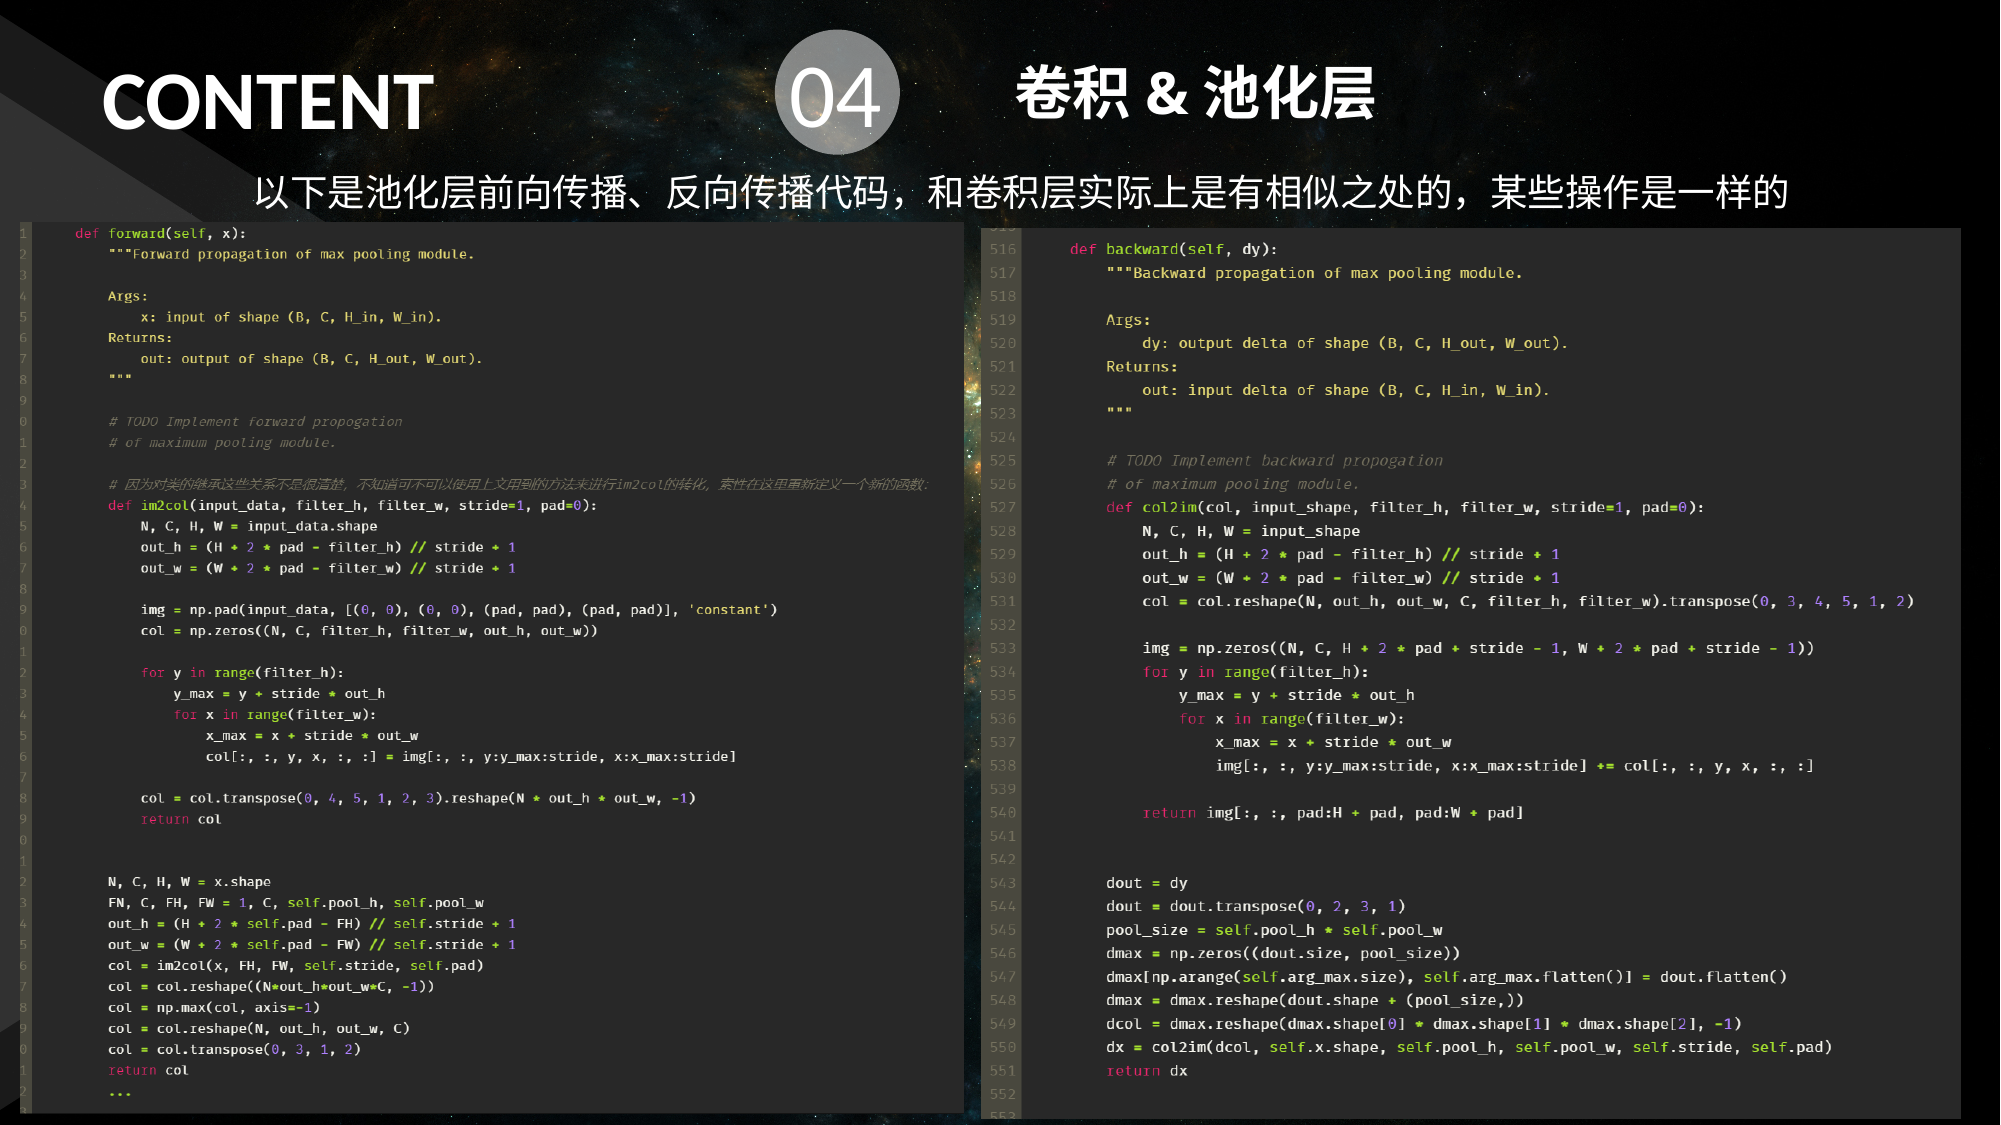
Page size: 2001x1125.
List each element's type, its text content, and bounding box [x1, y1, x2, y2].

text_box CONTENT [87, 38, 500, 154]
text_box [774, 28, 903, 155]
picture [0, 0, 2000, 1125]
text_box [0, 92, 204, 1033]
text_box 卷积&池化层 [999, 48, 1707, 134]
text_box 以下是池化层前向传播、反向传播代码，和卷积层实际上是有相似之处的，某些操作是一样的 [237, 161, 1868, 222]
